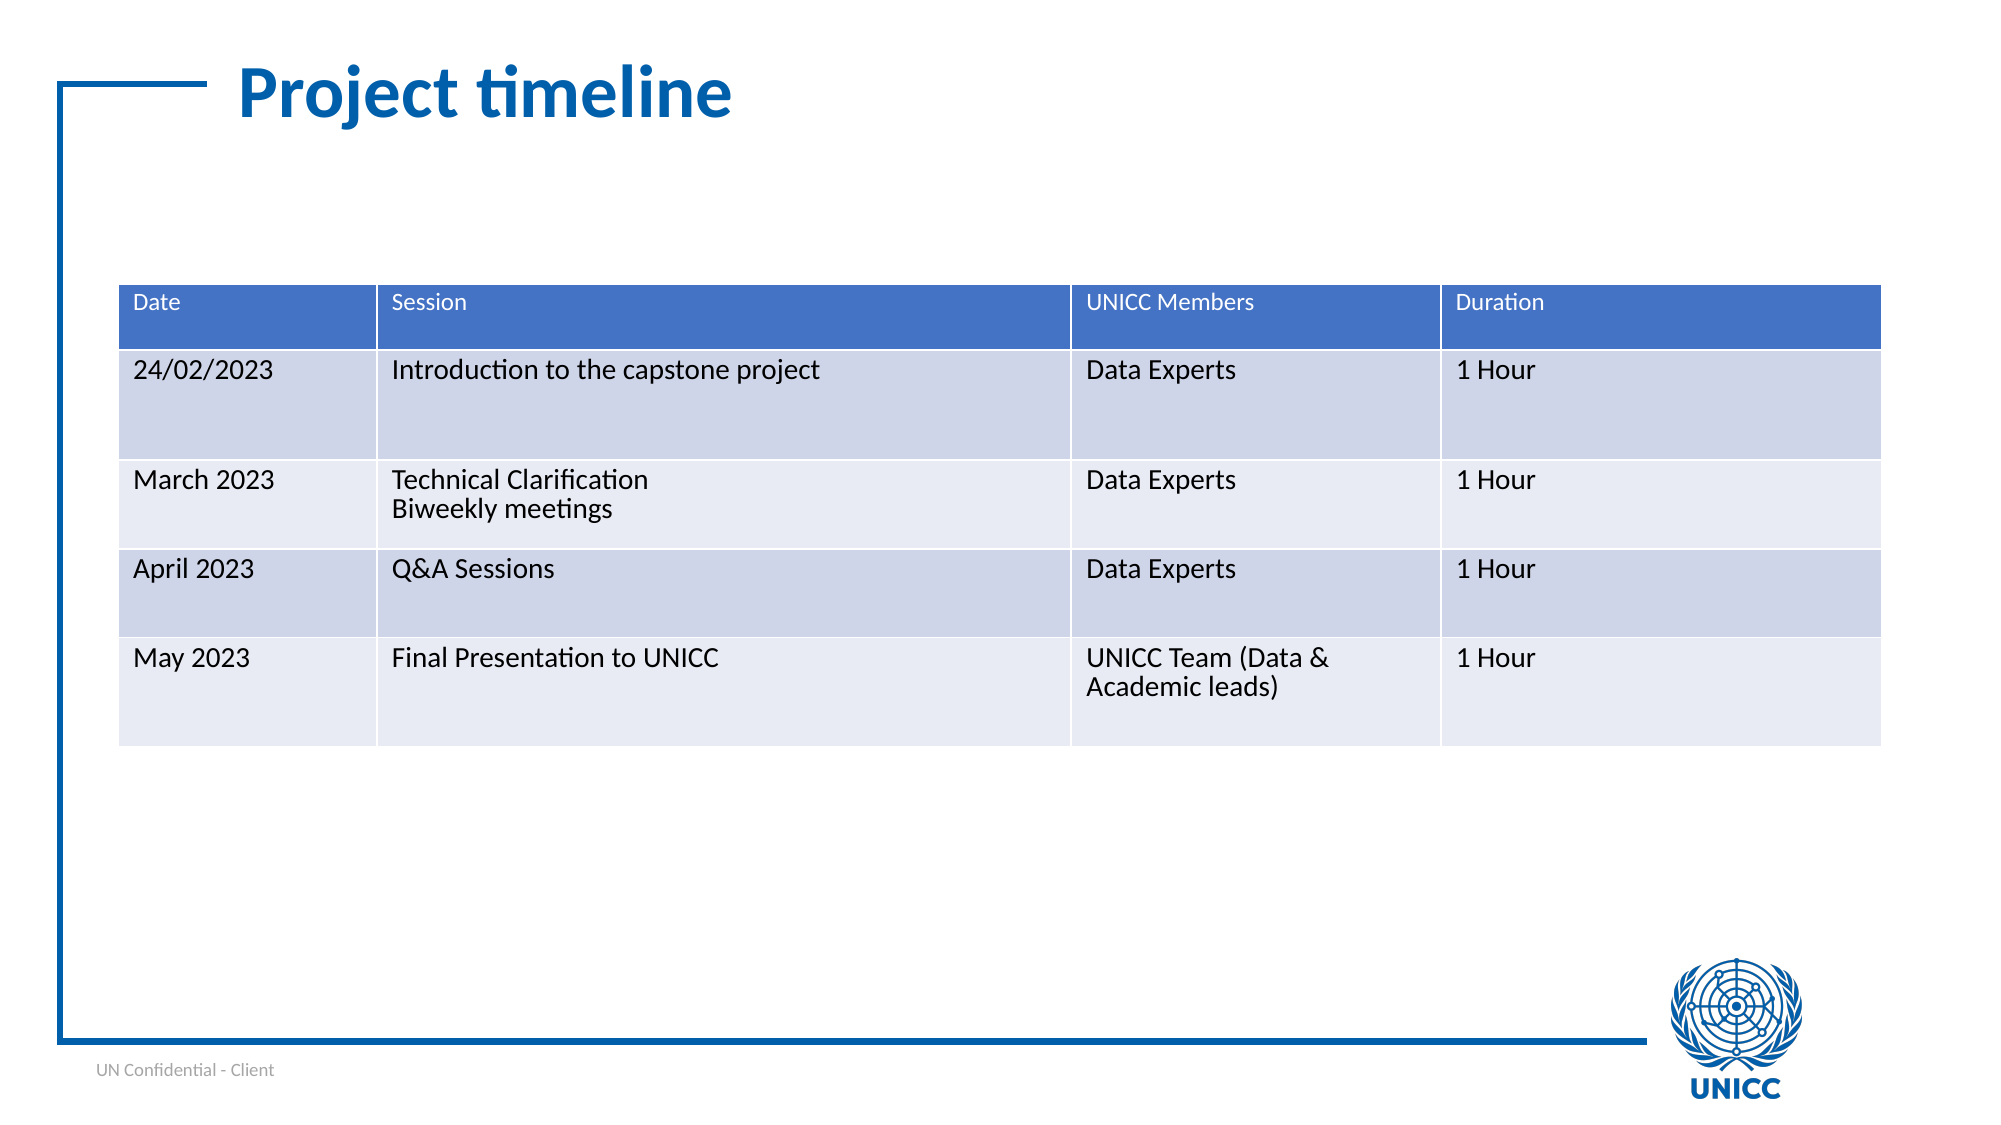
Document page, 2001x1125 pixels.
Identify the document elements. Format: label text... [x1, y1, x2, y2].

table_header UNICC Members [1072, 285, 1440, 349]
table_cell Final Presentation to UNICC [378, 638, 1070, 746]
table_cell Q&A Sessions [378, 550, 1070, 637]
table_header Date [119, 285, 376, 349]
table_cell 1 Hour [1442, 461, 1881, 548]
table_cell April 2023 [119, 550, 376, 637]
picture [1671, 958, 1802, 1099]
table_cell Data Experts [1072, 550, 1440, 637]
table_header Duration [1442, 285, 1881, 349]
table_cell 24/02/2023 [119, 351, 376, 459]
table_cell 1 Hour [1442, 351, 1881, 459]
table_cell March 2023 [119, 461, 376, 548]
table_header Session [378, 285, 1070, 349]
table_cell 1 Hour [1442, 638, 1881, 746]
table_cell Introduction to the capstone project [378, 351, 1070, 459]
table_cell Data Experts [1072, 351, 1440, 459]
table_cell Data Experts [1072, 461, 1440, 548]
table_cell 1 Hour [1442, 550, 1881, 637]
table_cell Technical Clarification Biweekly meetings [378, 461, 1070, 548]
table_cell May 2023 [119, 638, 376, 746]
table_cell UNICC Team (Data & Academic leads) [1072, 638, 1440, 746]
list Project timeline [224, 45, 1165, 122]
